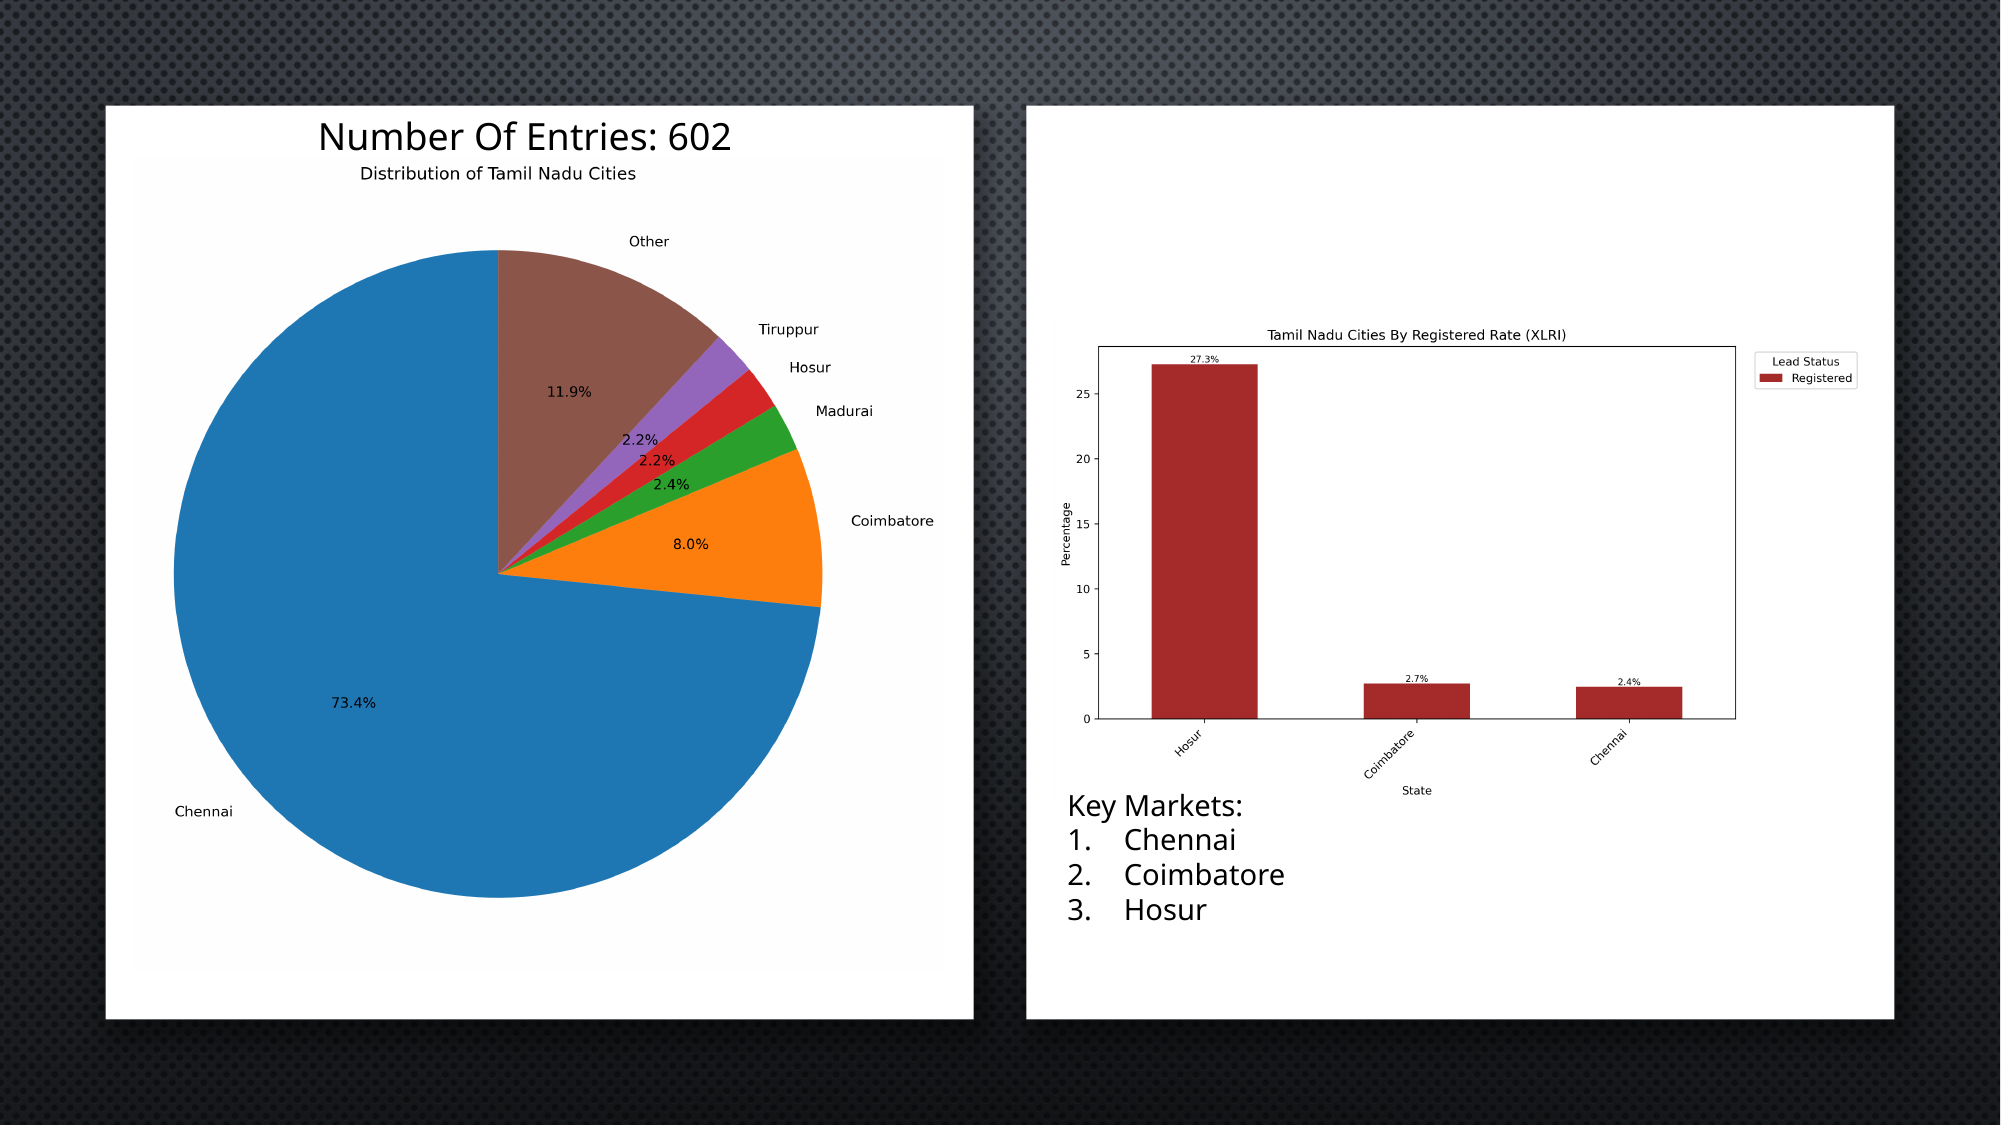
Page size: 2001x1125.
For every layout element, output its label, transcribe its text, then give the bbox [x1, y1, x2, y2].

text_box [104, 104, 975, 1021]
picture [131, 155, 944, 971]
picture [1052, 321, 1865, 805]
text_box Number Of Entries: 602 [303, 105, 748, 155]
text_box Key Markets: Chennai Coimbatore Hosur [1052, 805, 1847, 934]
text_box [1025, 104, 1896, 1021]
